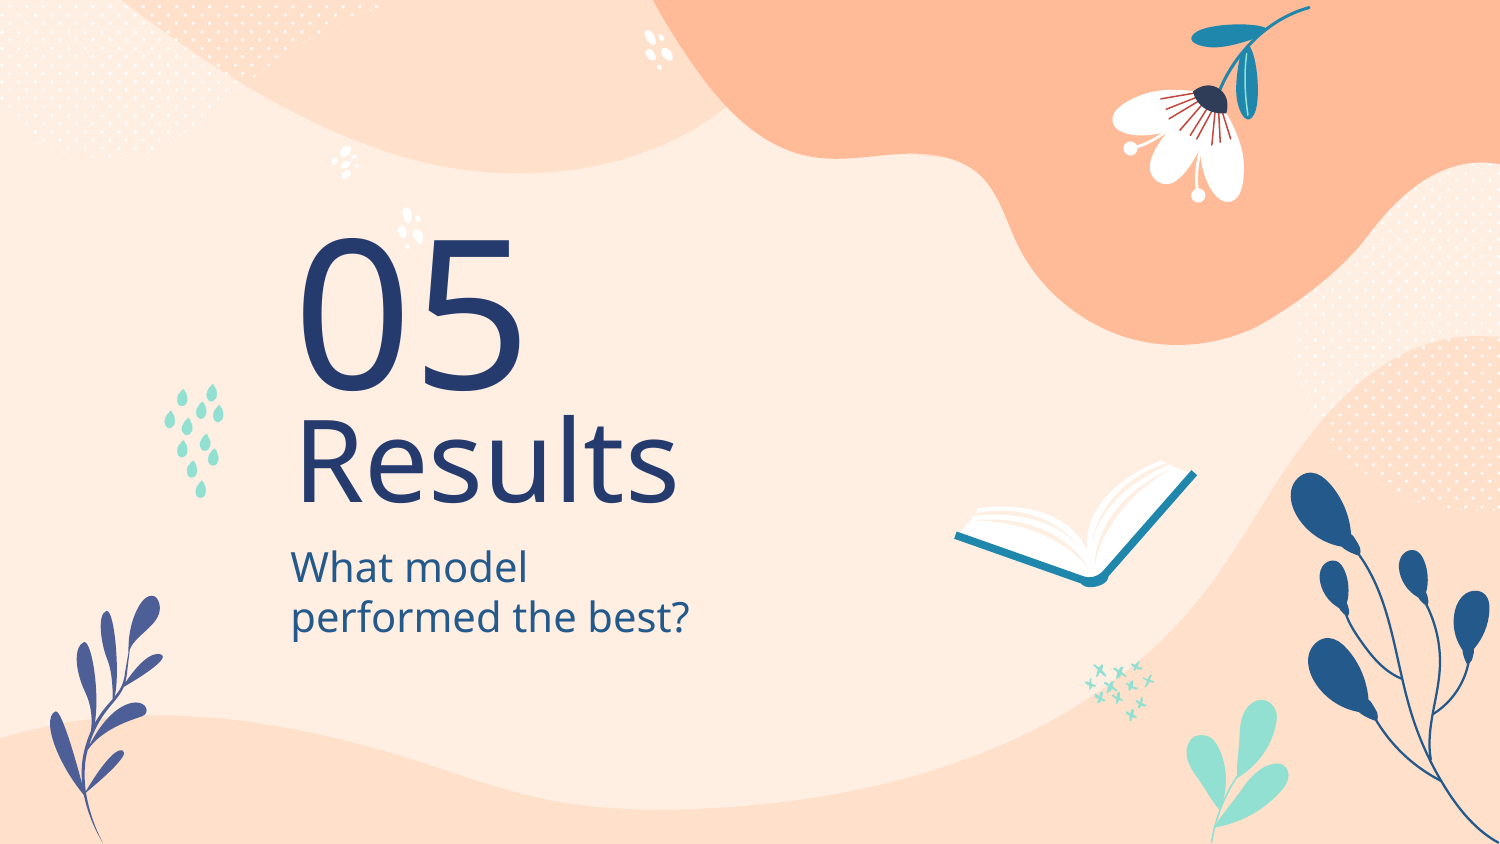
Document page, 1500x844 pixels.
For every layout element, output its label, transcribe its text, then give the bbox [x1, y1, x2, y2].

subtitle What model performed the best? [275, 542, 735, 640]
title Results [278, 465, 738, 541]
title 05 [278, 204, 607, 447]
picture [0, 0, 1500, 844]
